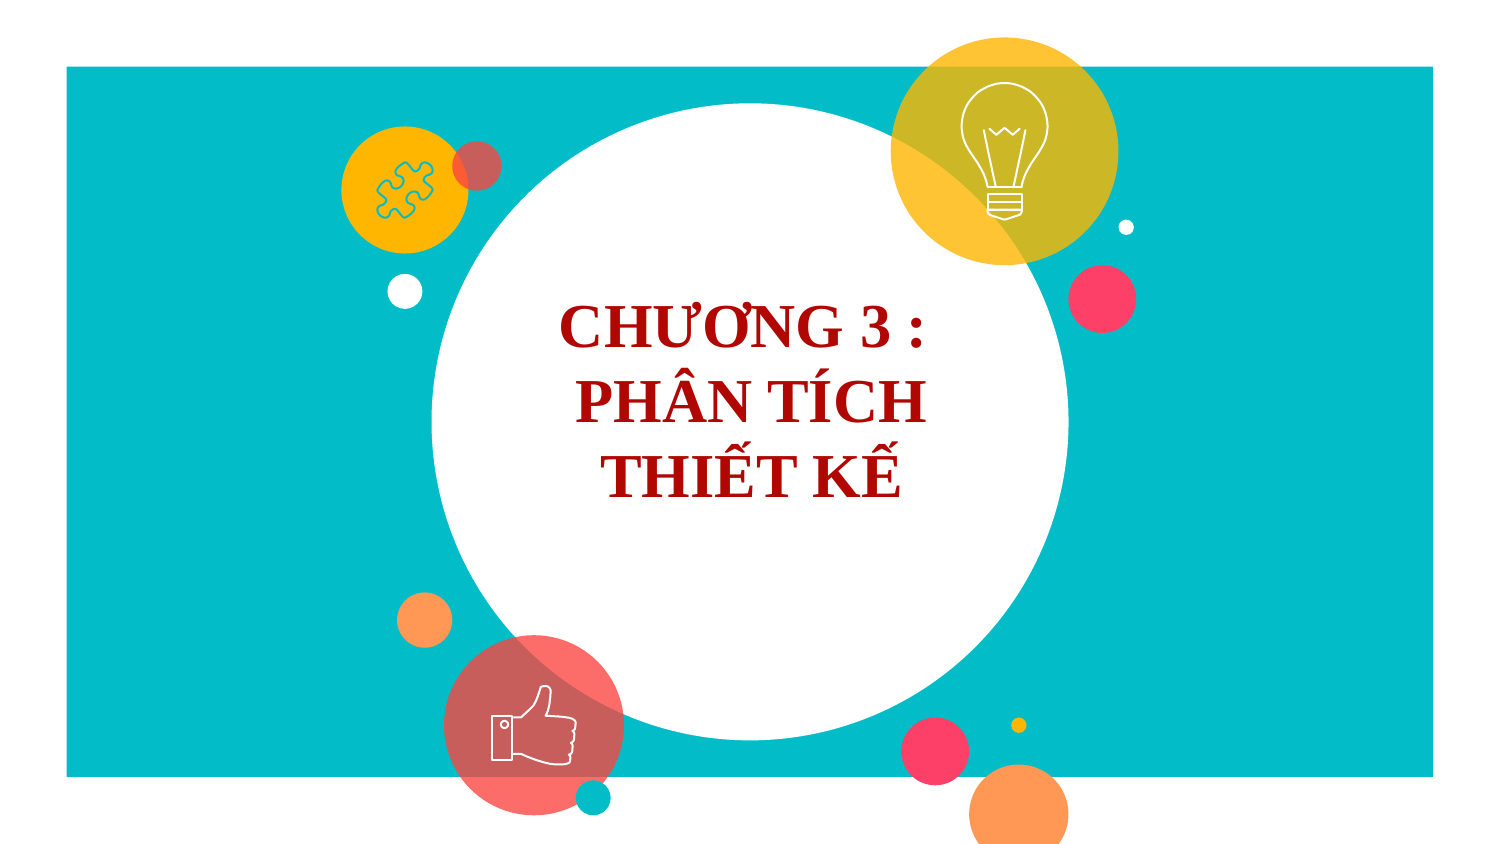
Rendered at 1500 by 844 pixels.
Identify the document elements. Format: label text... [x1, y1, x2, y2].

title CHƯƠNG 3 : PHÂN TÍCH THIẾT KẾ [474, 334, 1029, 525]
